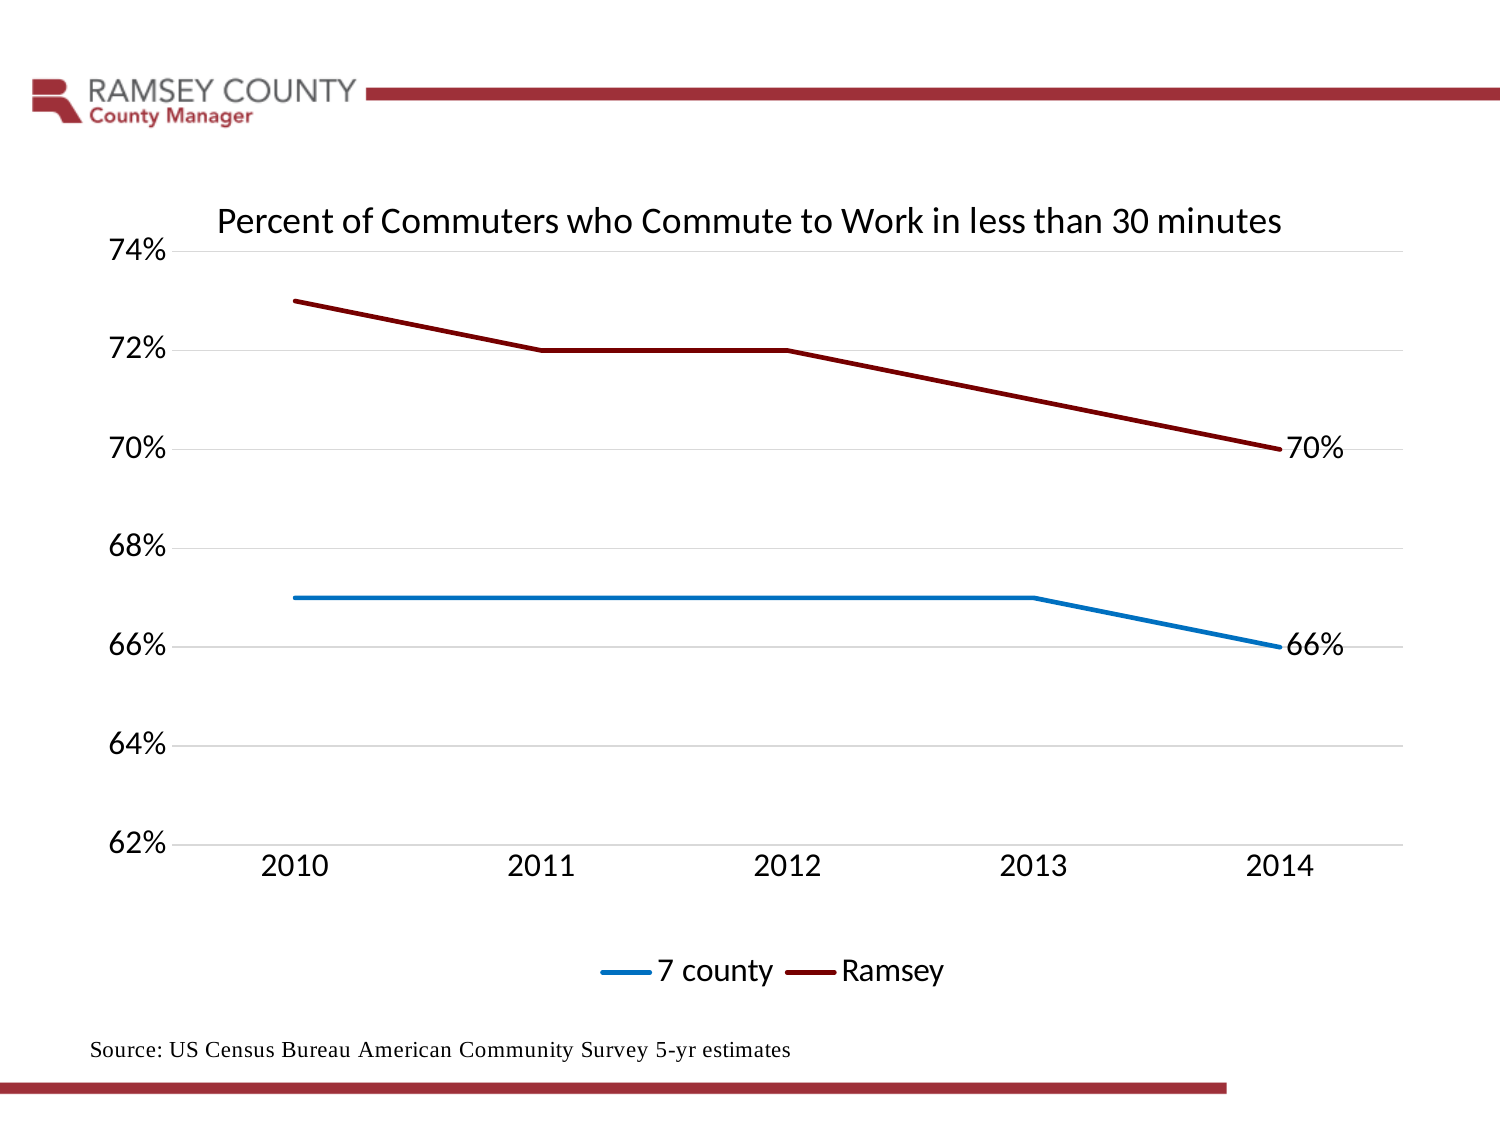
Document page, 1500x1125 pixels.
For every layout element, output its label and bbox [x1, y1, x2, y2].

chart [74, 168, 1426, 1069]
